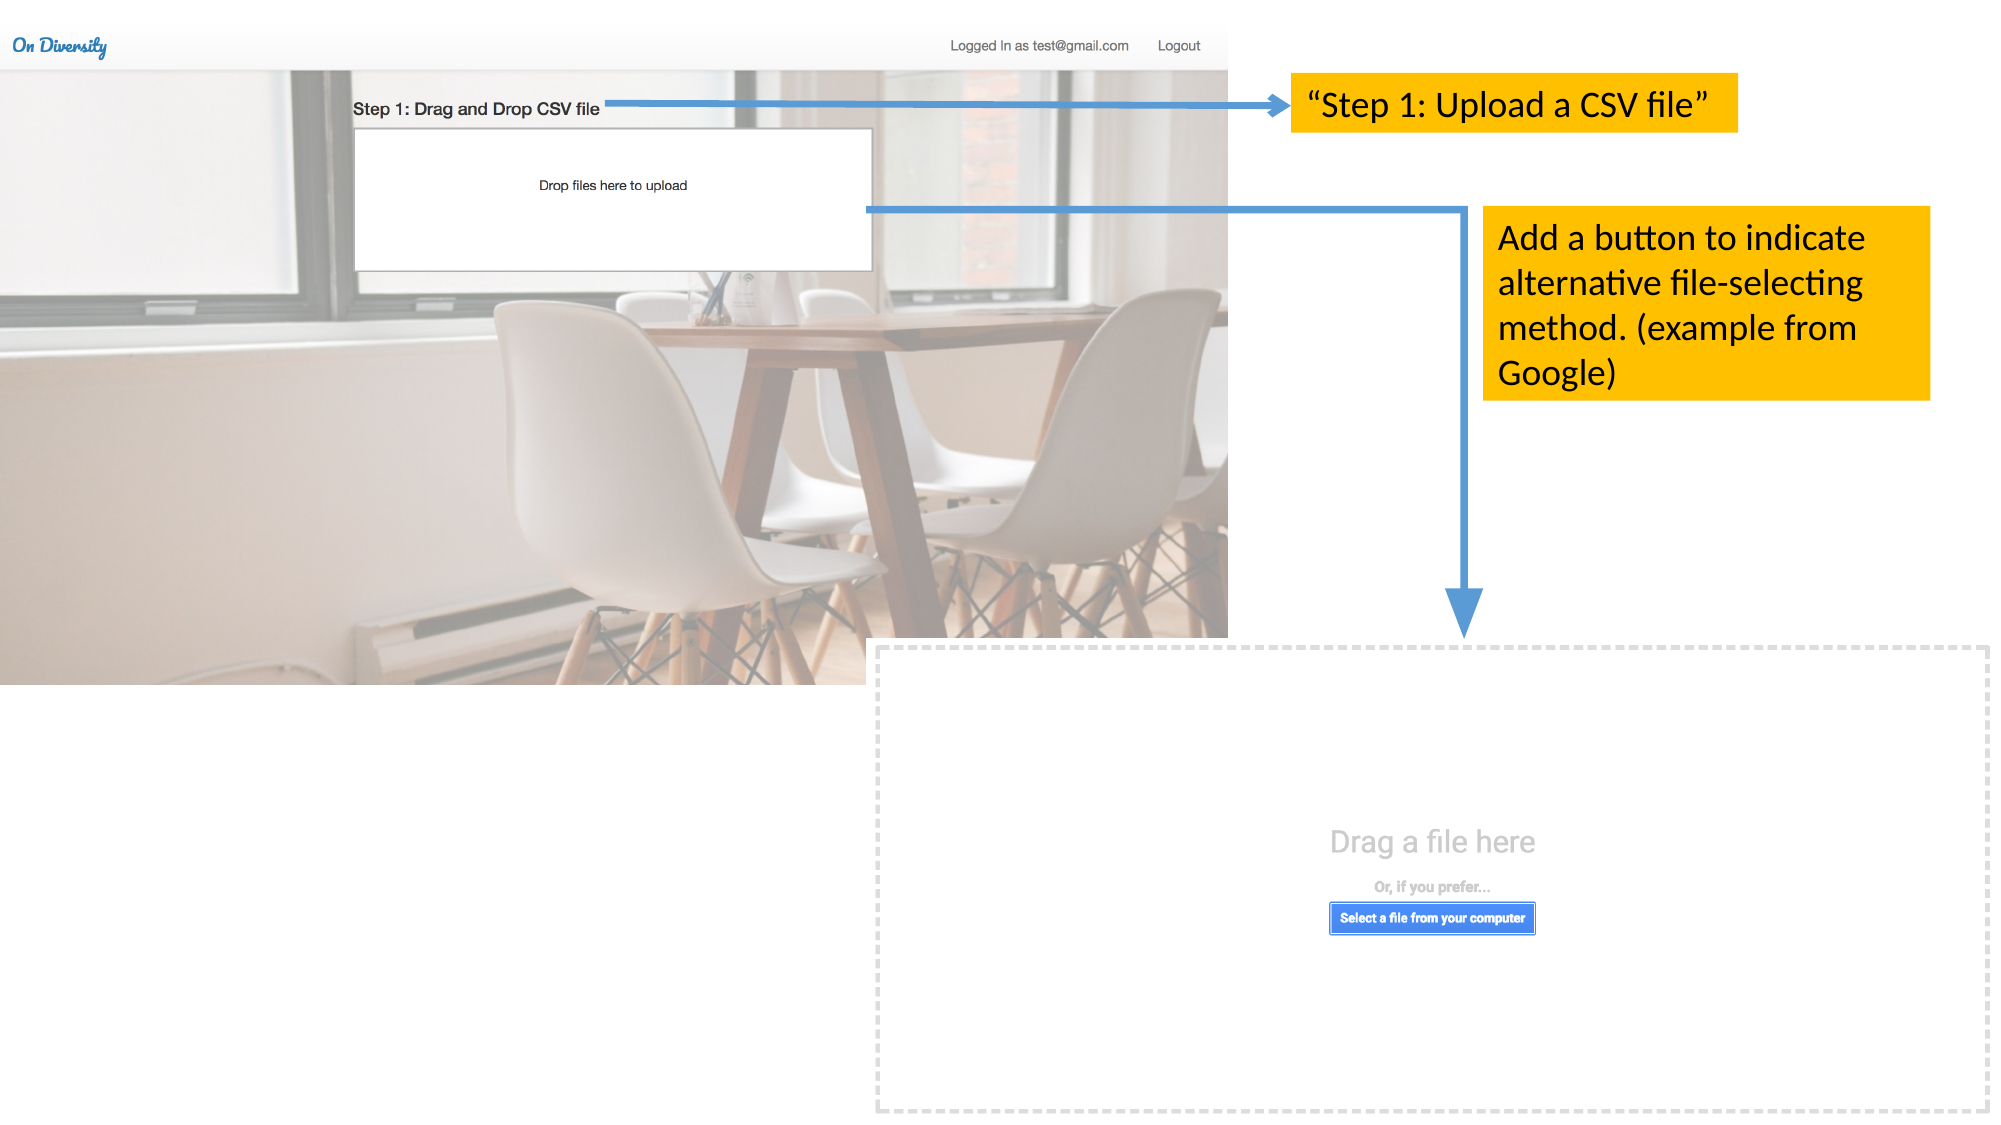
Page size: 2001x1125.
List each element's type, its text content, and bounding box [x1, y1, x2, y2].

text_box “Step 1: Upload a CSV file” [1291, 72, 1739, 133]
text_box Add a button to indicate alternative file-selecting method. (example from Google) [1483, 205, 1931, 401]
picture [0, 24, 2000, 1125]
text_box [1228, 204, 1485, 638]
